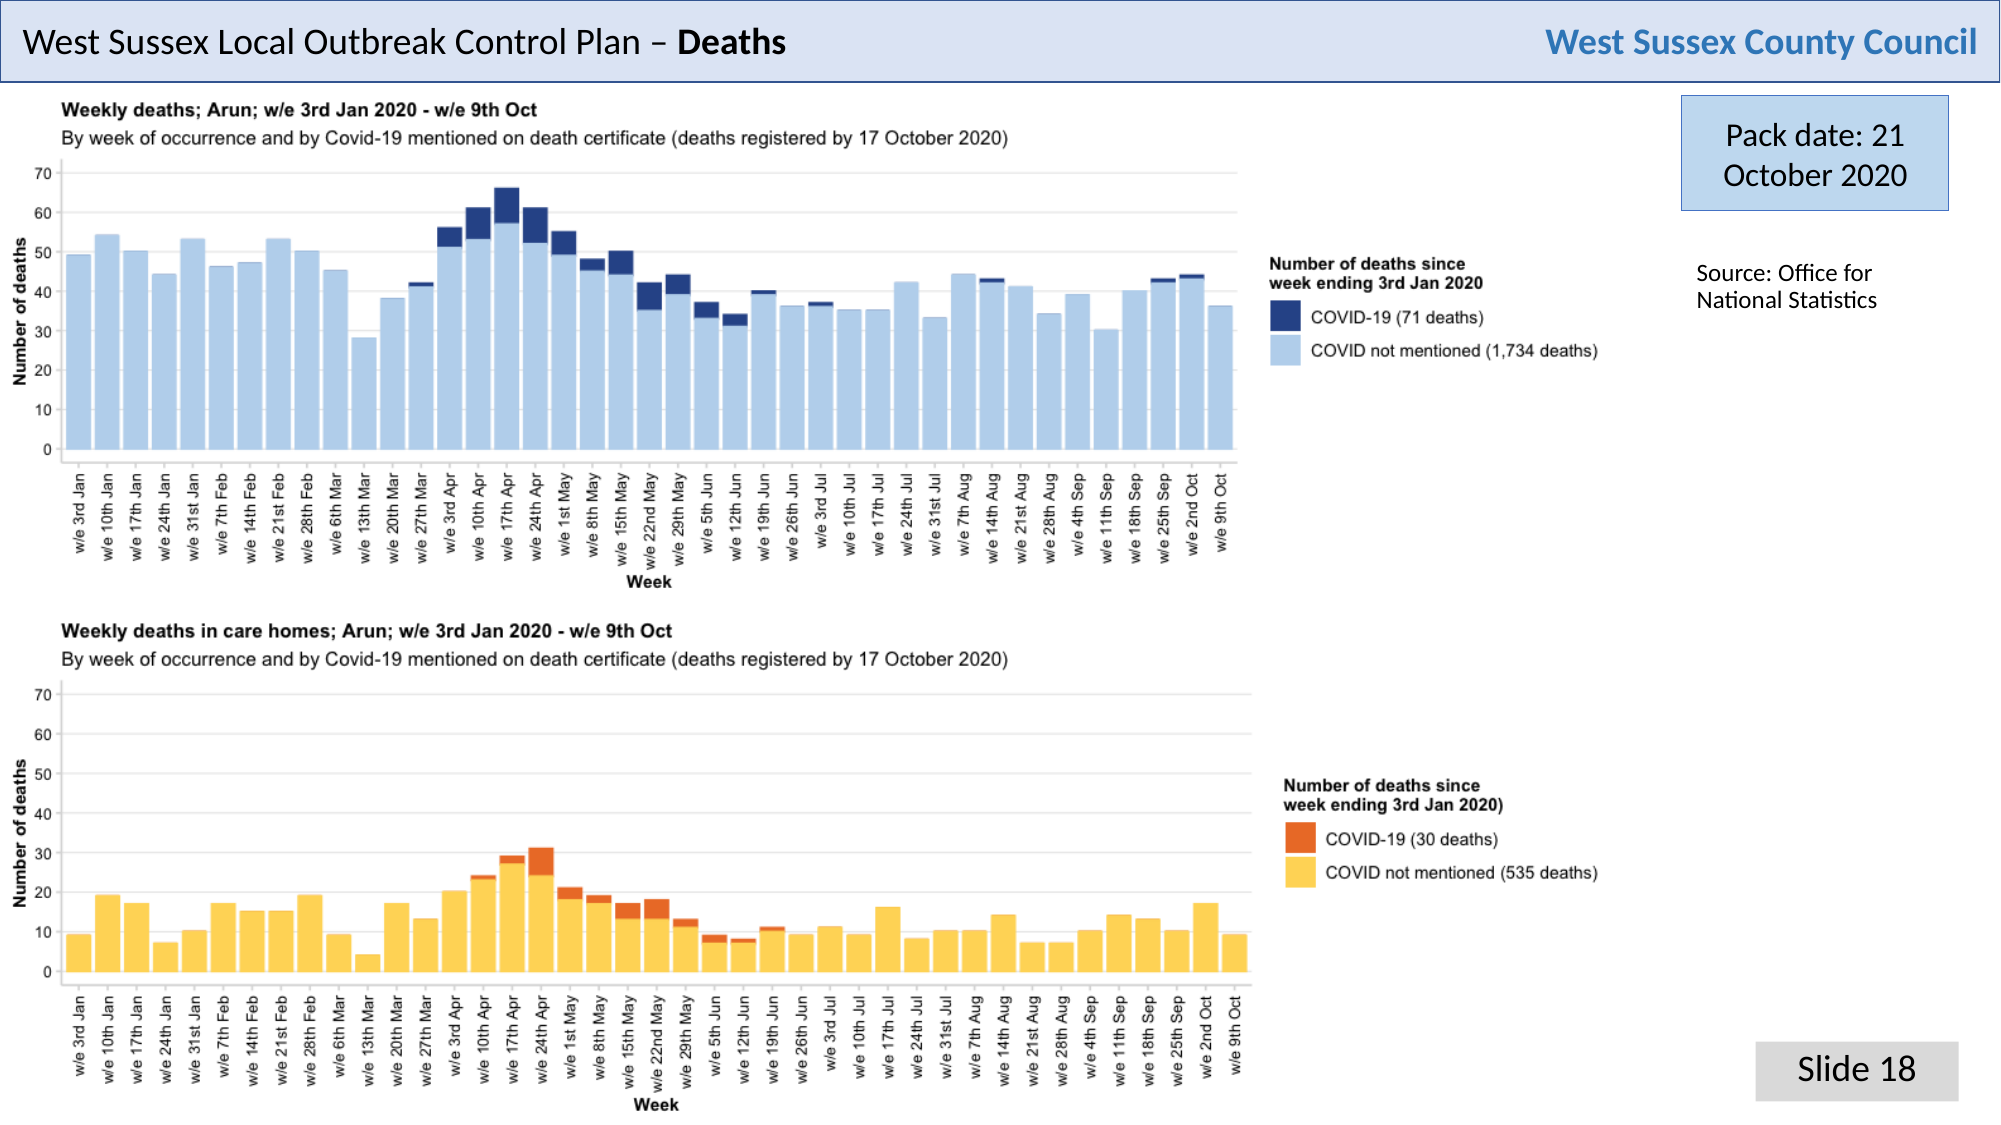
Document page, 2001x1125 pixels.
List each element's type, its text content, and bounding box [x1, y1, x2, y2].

list Source: Office for National Statistics [1681, 252, 1959, 289]
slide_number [1681, 95, 1949, 211]
list Slide 18 [1755, 1041, 1959, 1102]
picture [3, 612, 1619, 1125]
picture [3, 91, 1619, 602]
